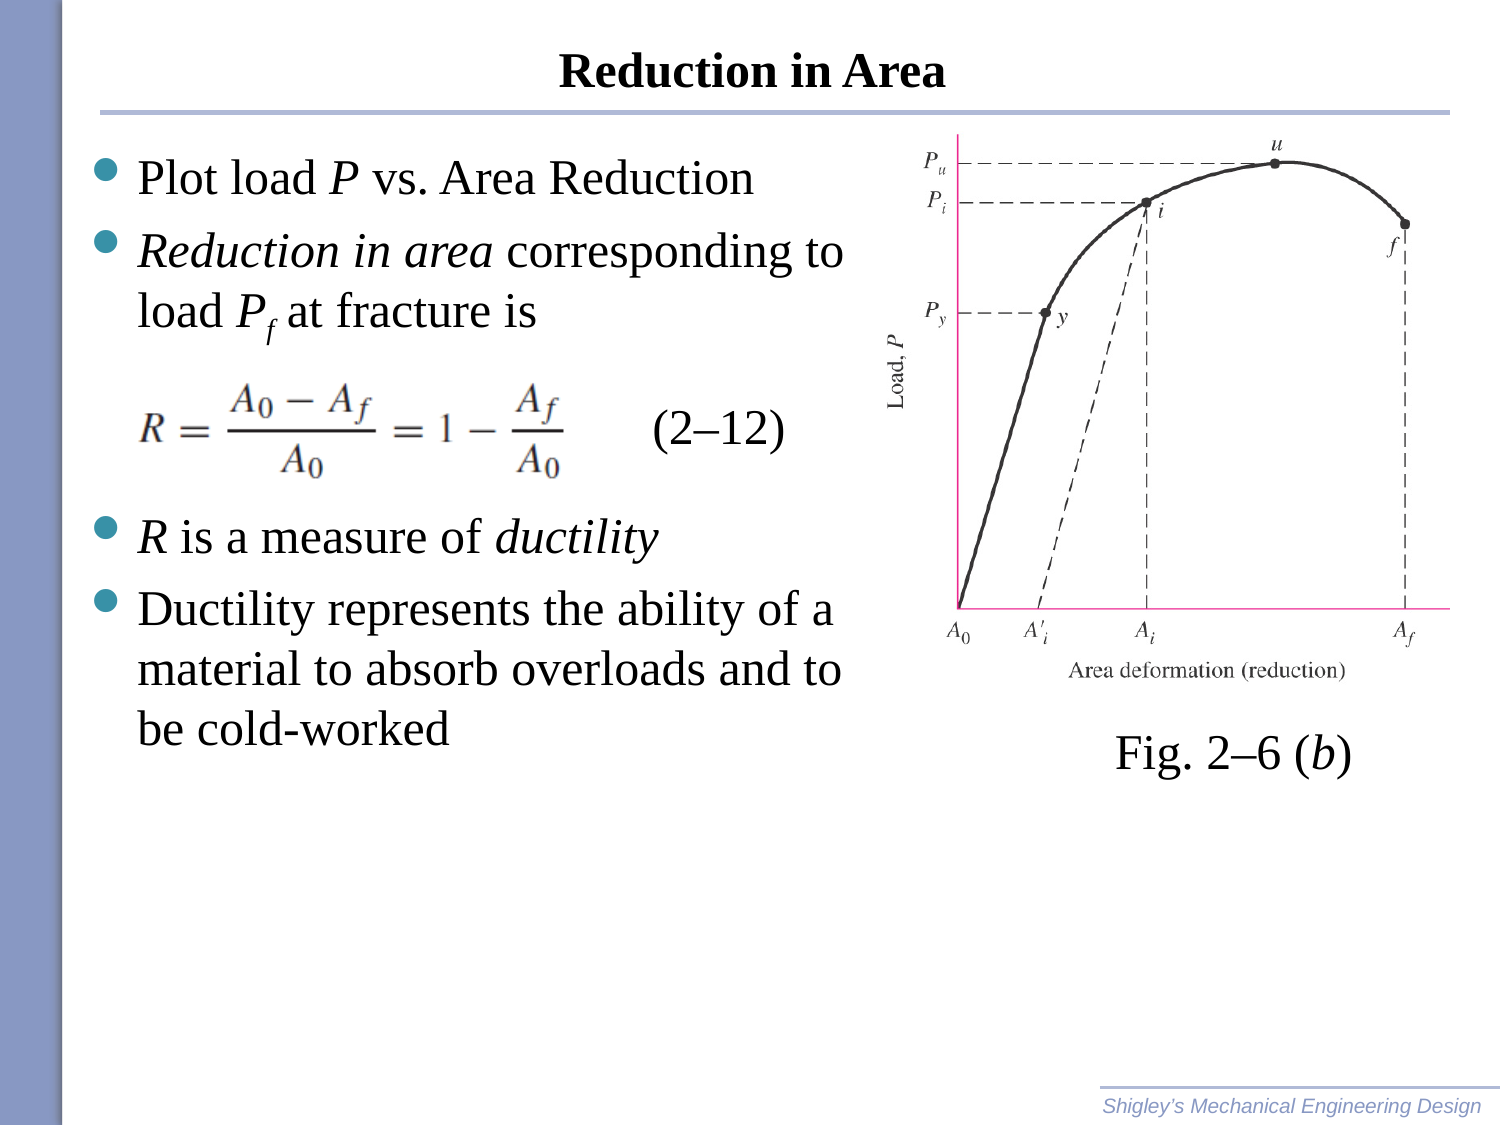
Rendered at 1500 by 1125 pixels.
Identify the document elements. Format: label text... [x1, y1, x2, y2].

picture [862, 124, 1451, 700]
footer Shigley’s Mechanical Engineering Design [1087, 1074, 1500, 1125]
text_box Fig. 2–6 (b) [1100, 712, 1375, 788]
list Plot load P vs. Area Reduction Reduction in area corresponding to load Pf at fracture is R is a measure of ductility Ductility represents the ability of a material to absorb overloads and to be cold-worked [62, 137, 875, 1125]
text_box (2–12) [637, 387, 838, 463]
title Reduction in Area [137, 30, 1368, 106]
picture [137, 374, 588, 485]
